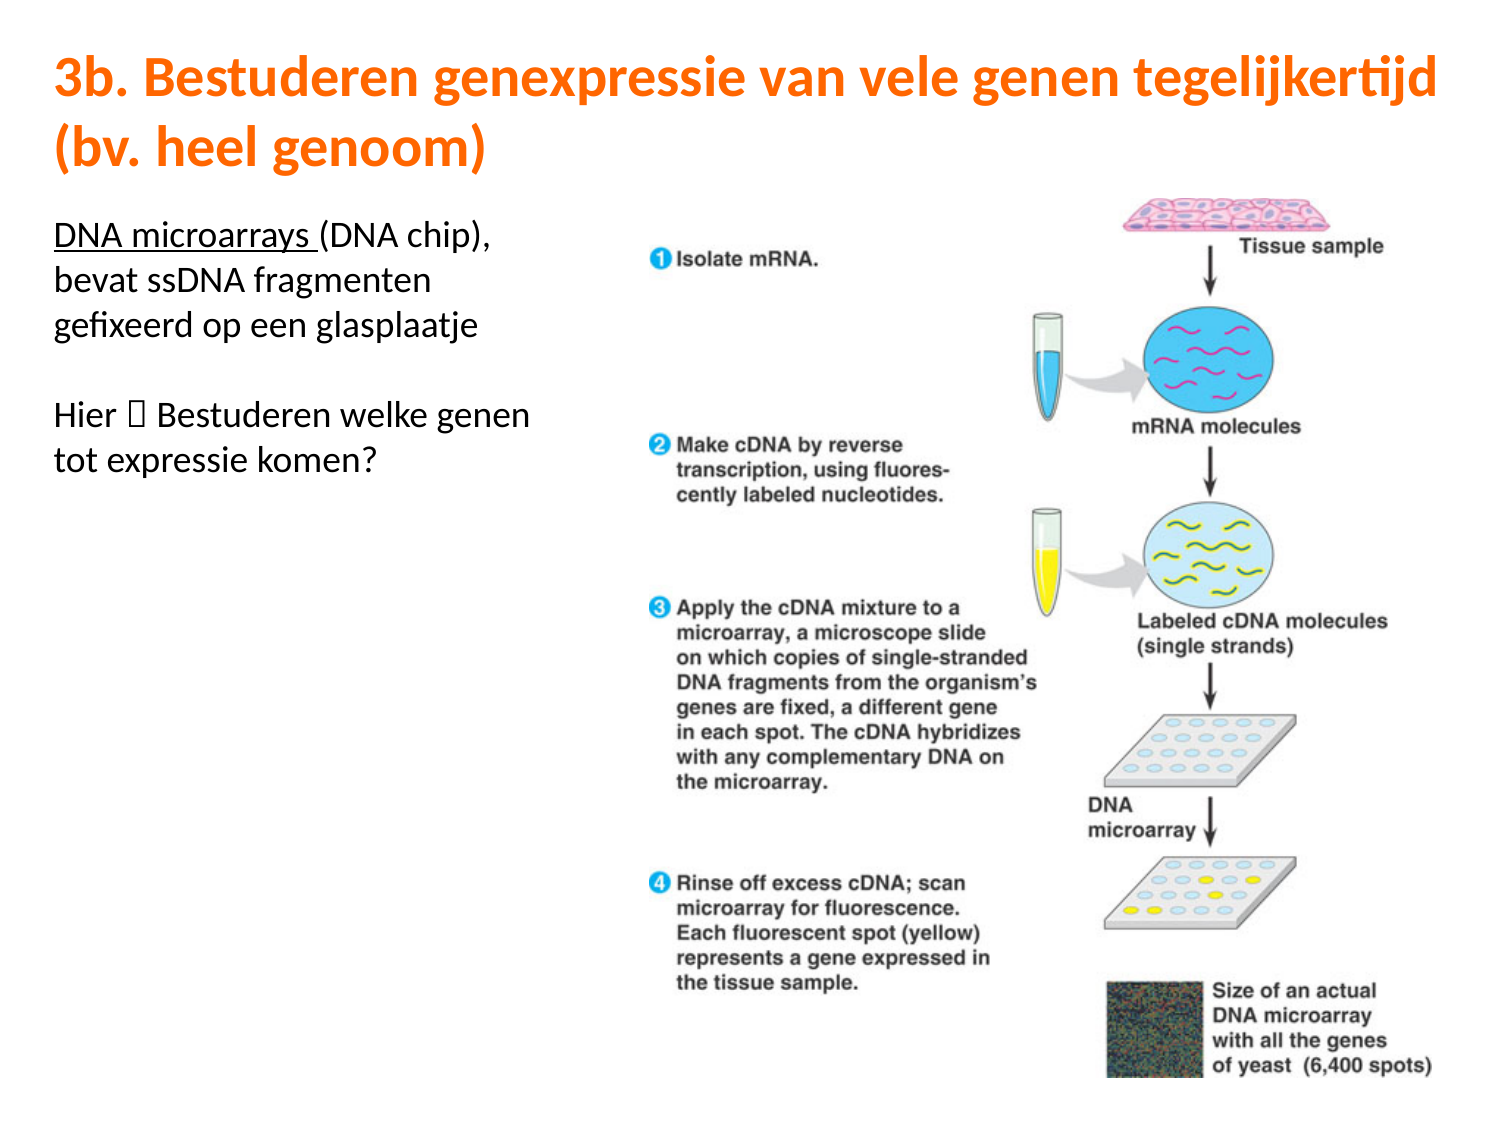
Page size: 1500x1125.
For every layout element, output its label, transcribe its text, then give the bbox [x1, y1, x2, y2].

picture [649, 198, 1432, 1079]
text_box DNA microarrays (DNA chip), bevat ssDNA fragmenten gefixeerd op een glasplaatje Hier  Bestuderen welke genen tot expressie komen? [38, 202, 585, 488]
picture [654, 875, 665, 890]
picture [654, 600, 665, 615]
text_box 3b. Bestuderen genexpressie van vele genen tegelijkertijd (bv. heel genoom) [38, 30, 1464, 186]
